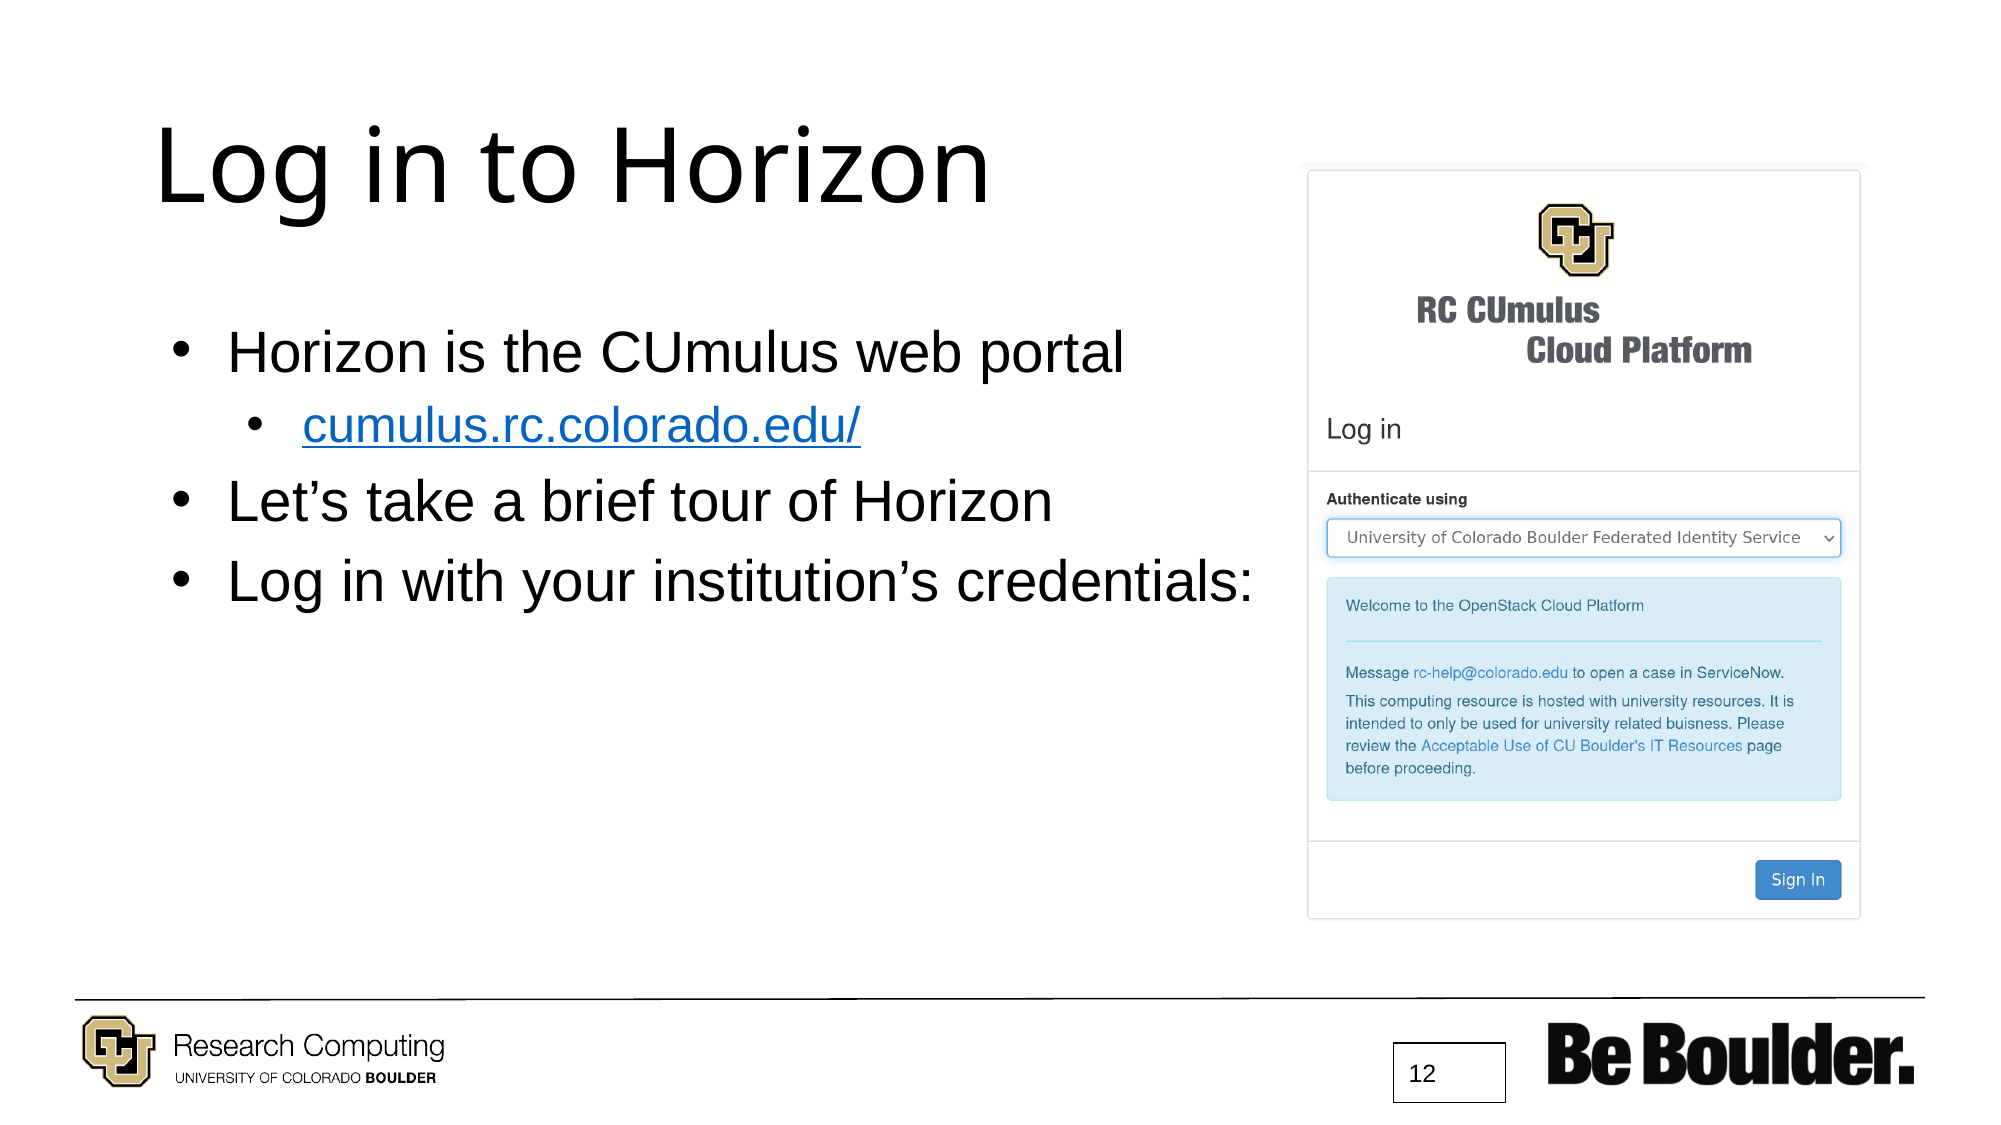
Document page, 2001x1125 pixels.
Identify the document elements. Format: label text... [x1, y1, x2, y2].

picture [1524, 1015, 1938, 1088]
title Log in to Horizon [137, 59, 1863, 278]
picture [81, 1015, 444, 1088]
list Horizon is the CUmulus web portal cumulus.rc.colorado.edu/ Let’s take a brief tour of Horizon Log in with your institution’s credentials: [137, 296, 1863, 979]
picture [1299, 162, 1869, 932]
slide_number ‹#› [1393, 1042, 1506, 1103]
